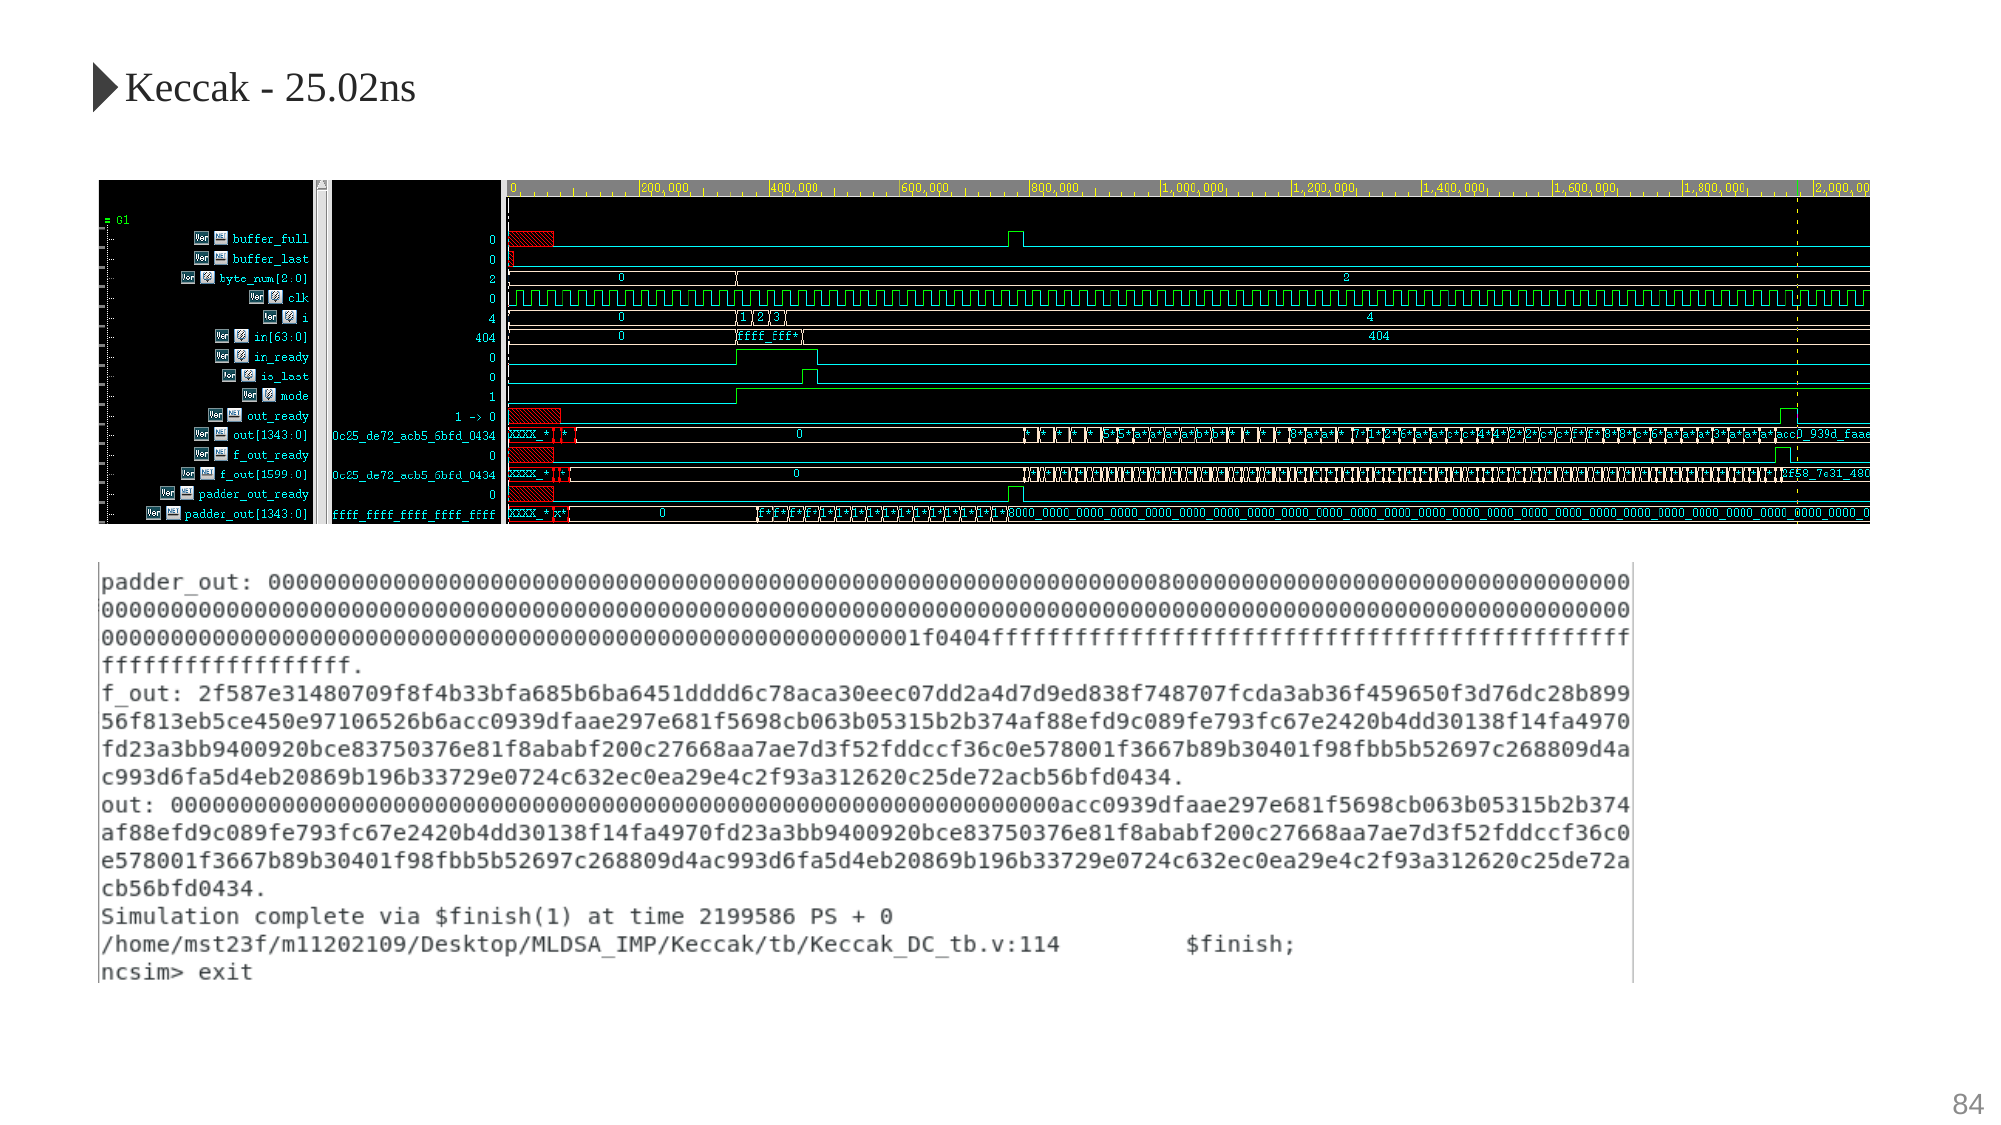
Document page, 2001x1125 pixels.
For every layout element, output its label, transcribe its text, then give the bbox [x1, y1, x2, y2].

picture [97, 180, 1870, 524]
picture [97, 562, 1634, 983]
slide_number 84 [1550, 1072, 2000, 1125]
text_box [93, 52, 433, 118]
